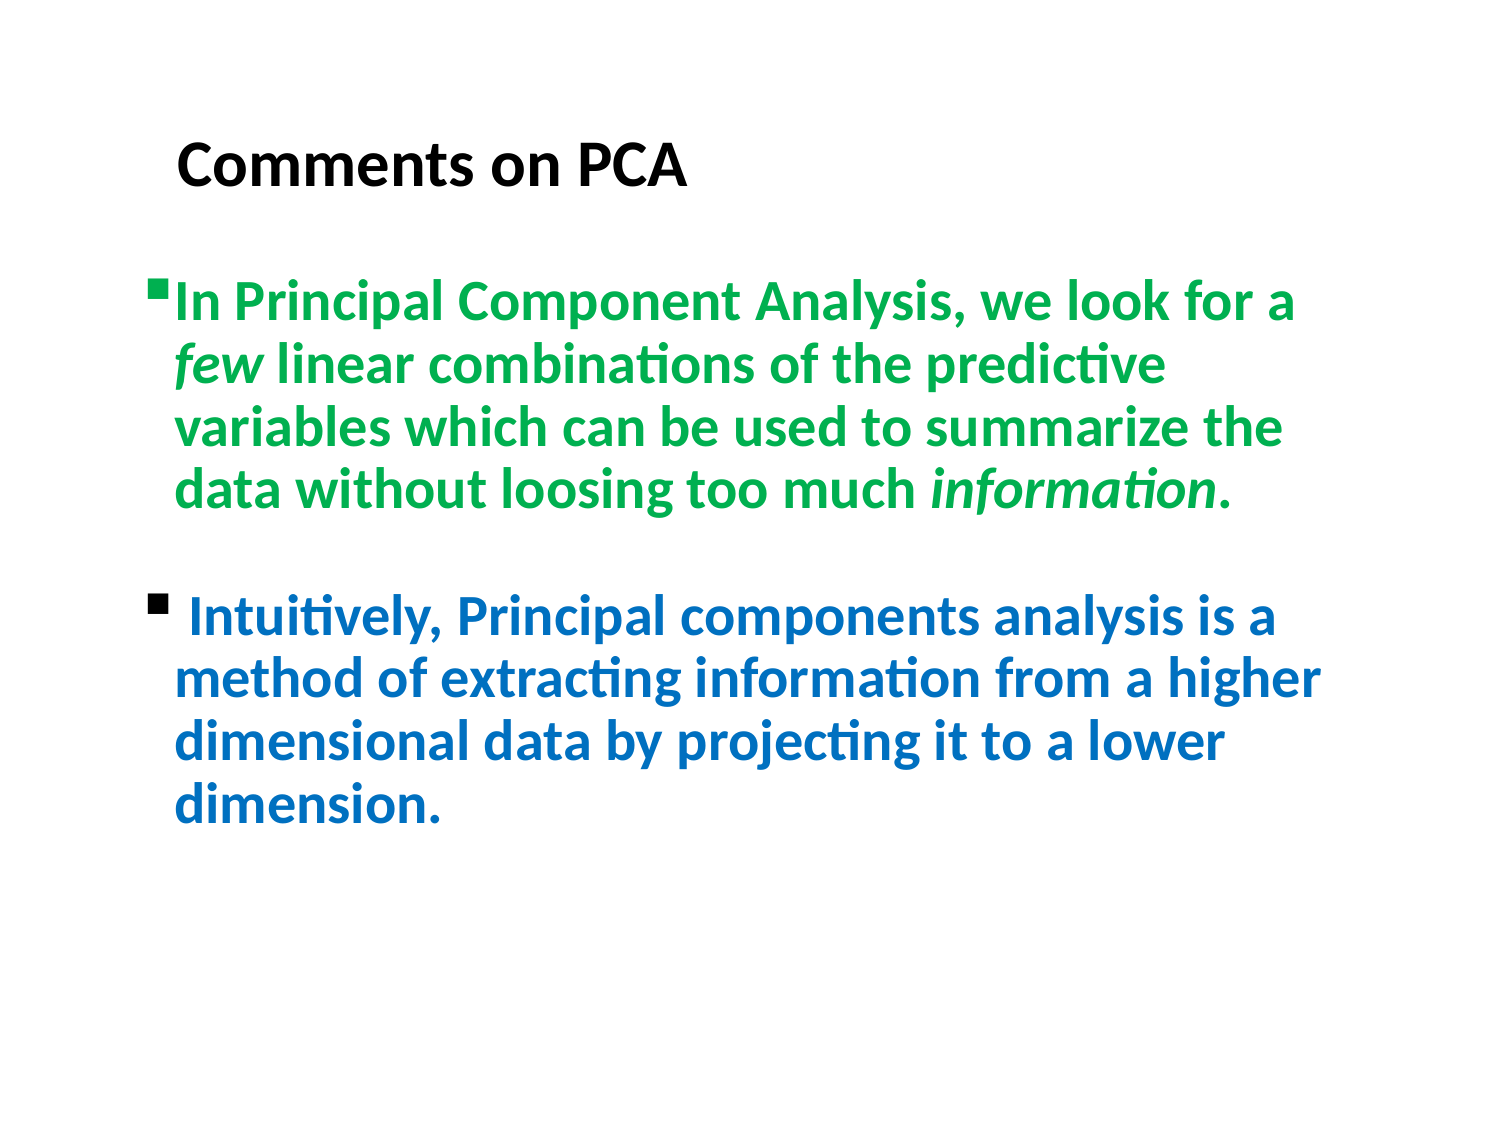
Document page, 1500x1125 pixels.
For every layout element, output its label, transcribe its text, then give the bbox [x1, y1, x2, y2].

text_box Comments on PCA [162, 112, 763, 208]
text_box In Principal Component Analysis, we look for a few linear combinations of the predictive variables which can be used to summarize the data without loosing too much information. Intuitively, Principal components analysis is a method of extracting information from a higher dimensional data by projecting it to a lower dimension. [99, 262, 1338, 844]
